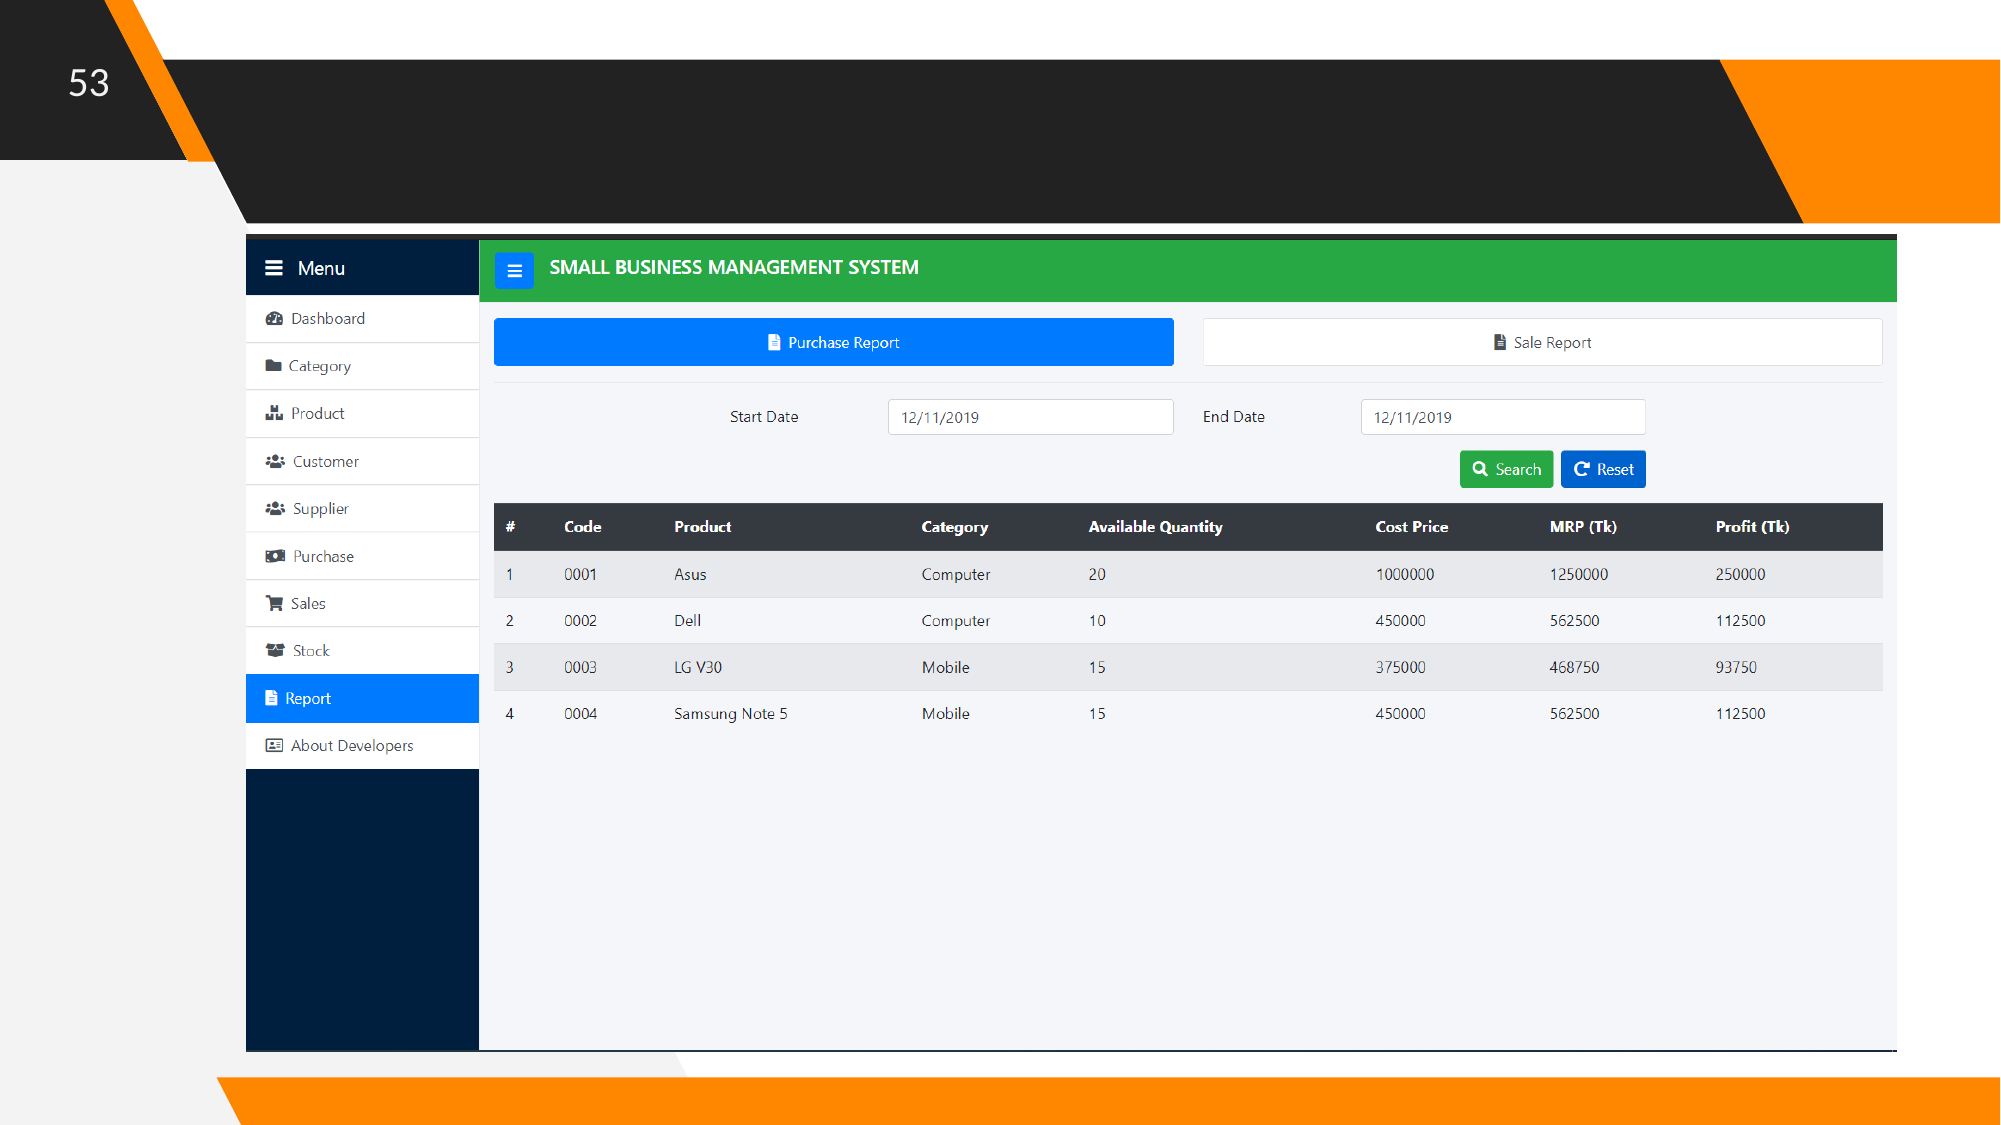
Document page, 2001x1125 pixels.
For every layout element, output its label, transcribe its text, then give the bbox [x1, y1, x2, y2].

slide_number 53 [0, 0, 131, 160]
picture [246, 234, 1897, 1052]
